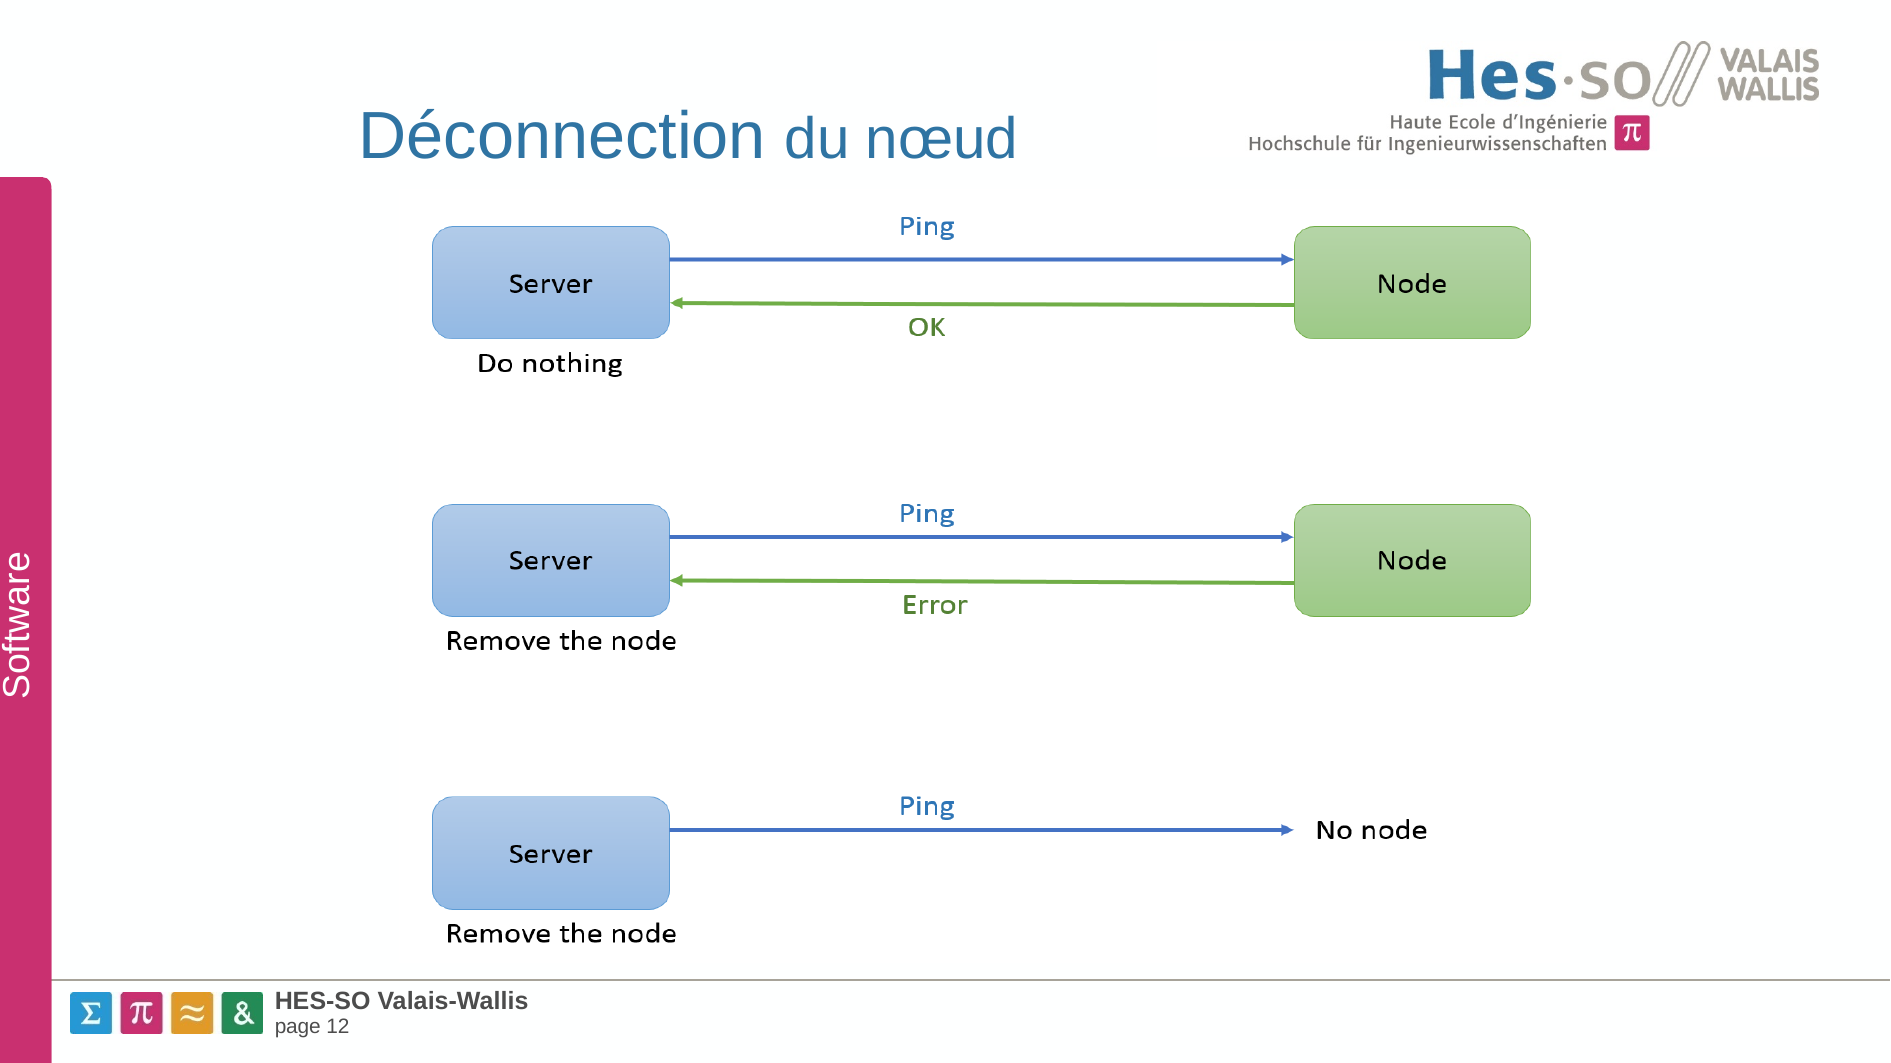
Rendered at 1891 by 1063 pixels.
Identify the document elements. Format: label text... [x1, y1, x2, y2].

text_box Déconnection du nœud [25, 83, 1679, 179]
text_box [0, 177, 52, 1063]
picture [399, 189, 1570, 963]
picture [70, 992, 263, 1034]
picture [1157, 41, 1819, 157]
